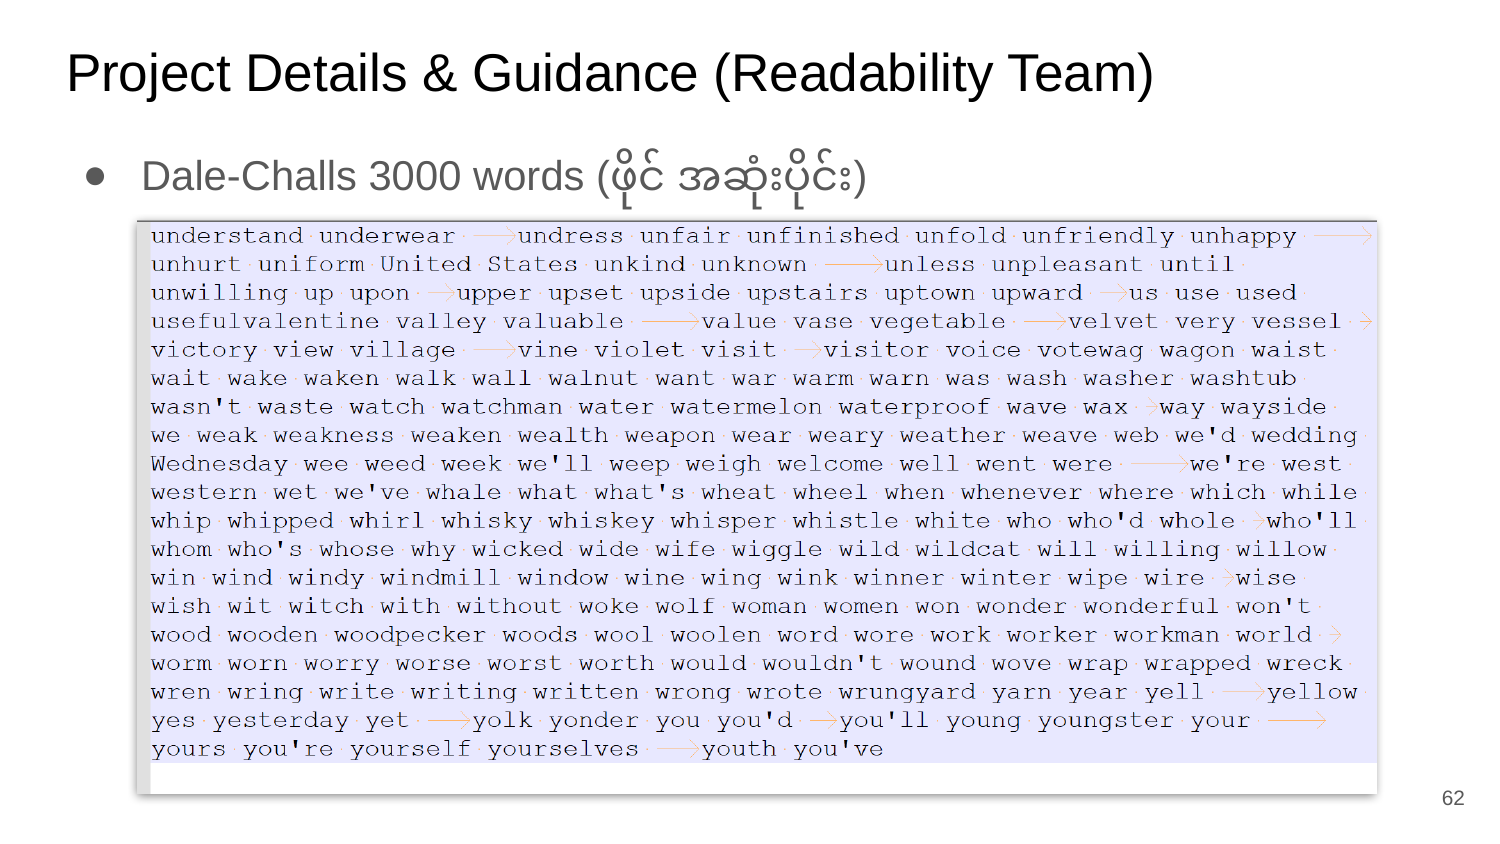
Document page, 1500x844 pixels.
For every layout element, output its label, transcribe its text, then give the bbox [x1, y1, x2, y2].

picture [137, 220, 1377, 794]
slide_number ‹#› [1389, 764, 1480, 830]
list Dale-Challs 3000 words (ဖိုင် အဆုံးပိုင်း) [51, 126, 1449, 221]
title Project Details & Guidance (Readability Team) [51, 23, 1449, 117]
